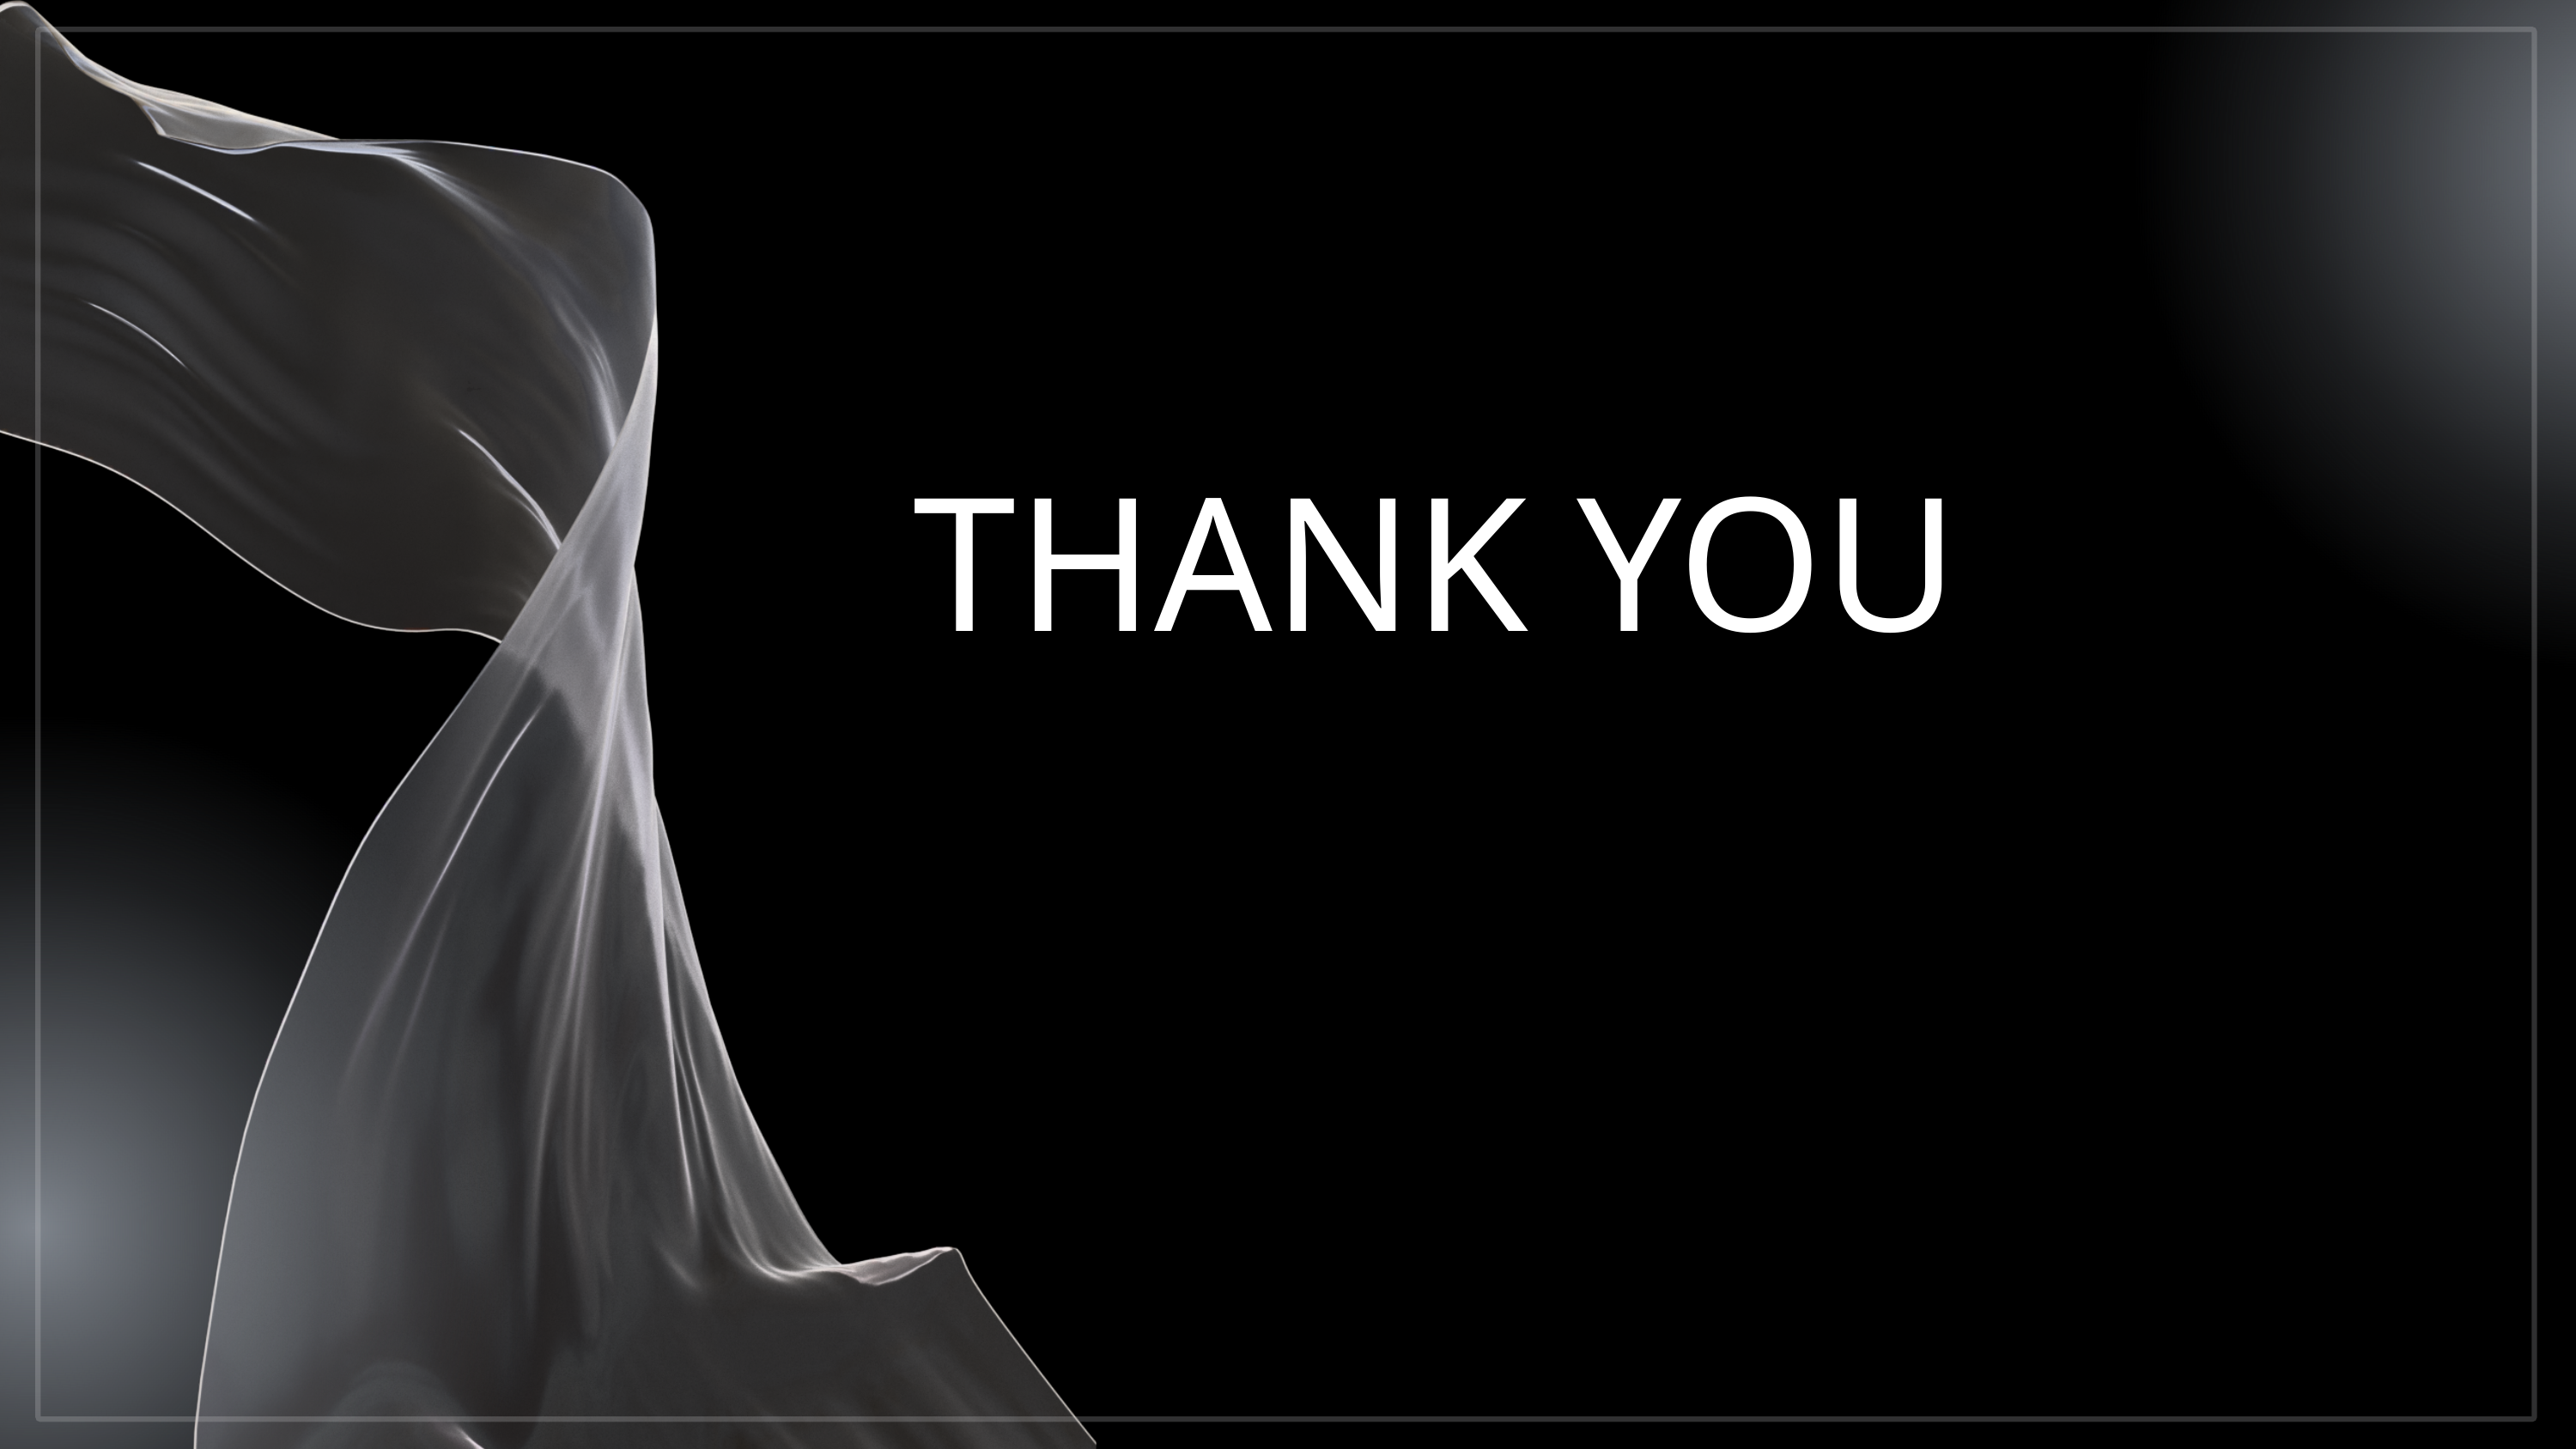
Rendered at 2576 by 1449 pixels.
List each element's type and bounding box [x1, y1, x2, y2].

text_box [0, 0, 1097, 1449]
text_box [2133, 0, 2576, 677]
text_box [38, 28, 2535, 1420]
